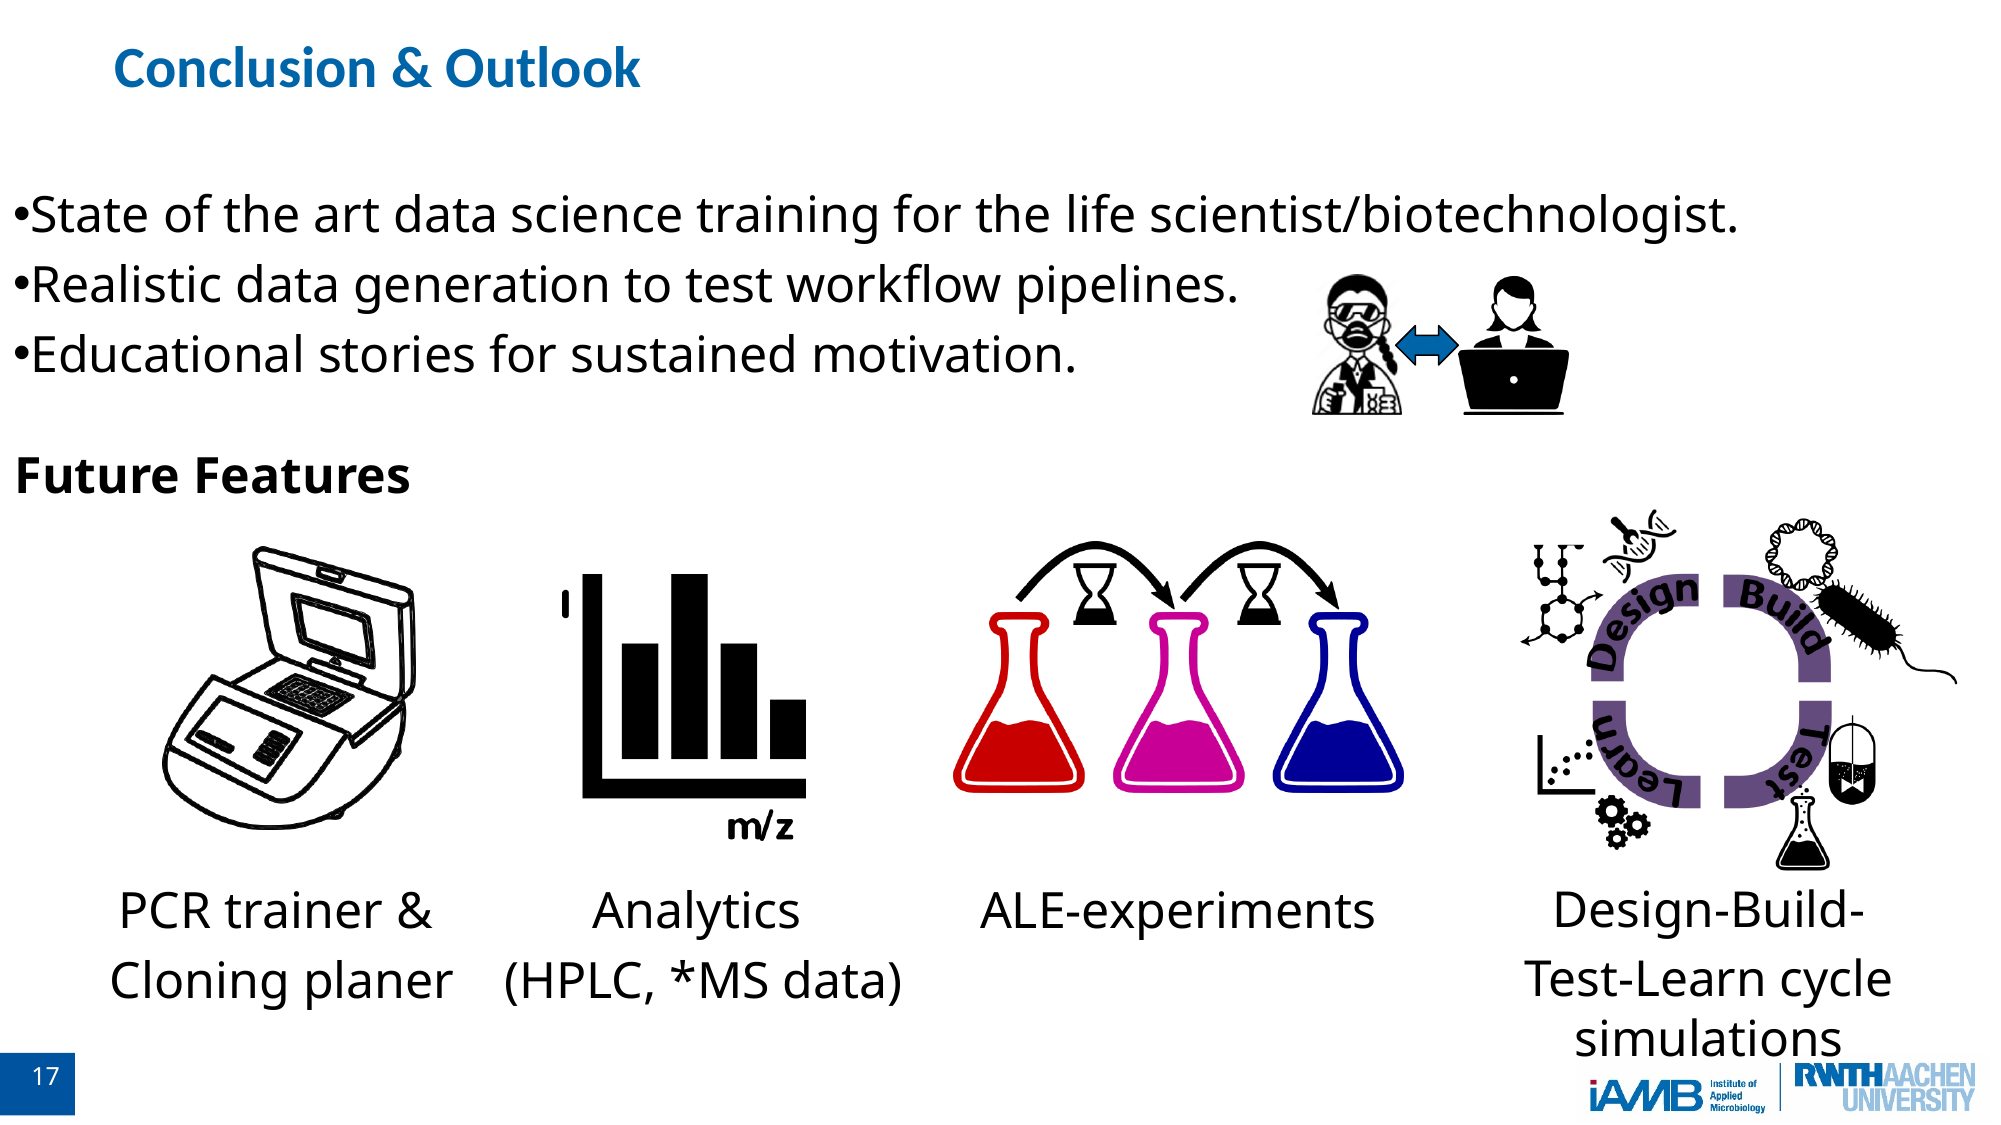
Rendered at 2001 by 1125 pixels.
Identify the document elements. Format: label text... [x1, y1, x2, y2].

title Conclusion & Outlook [99, 21, 1899, 155]
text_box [0, 174, 2000, 415]
picture [1575, 1054, 1990, 1123]
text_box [1490, 501, 1964, 1075]
slide_number 17 [0, 1052, 76, 1116]
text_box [0, 435, 486, 1044]
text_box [952, 541, 1404, 971]
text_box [485, 574, 922, 1030]
